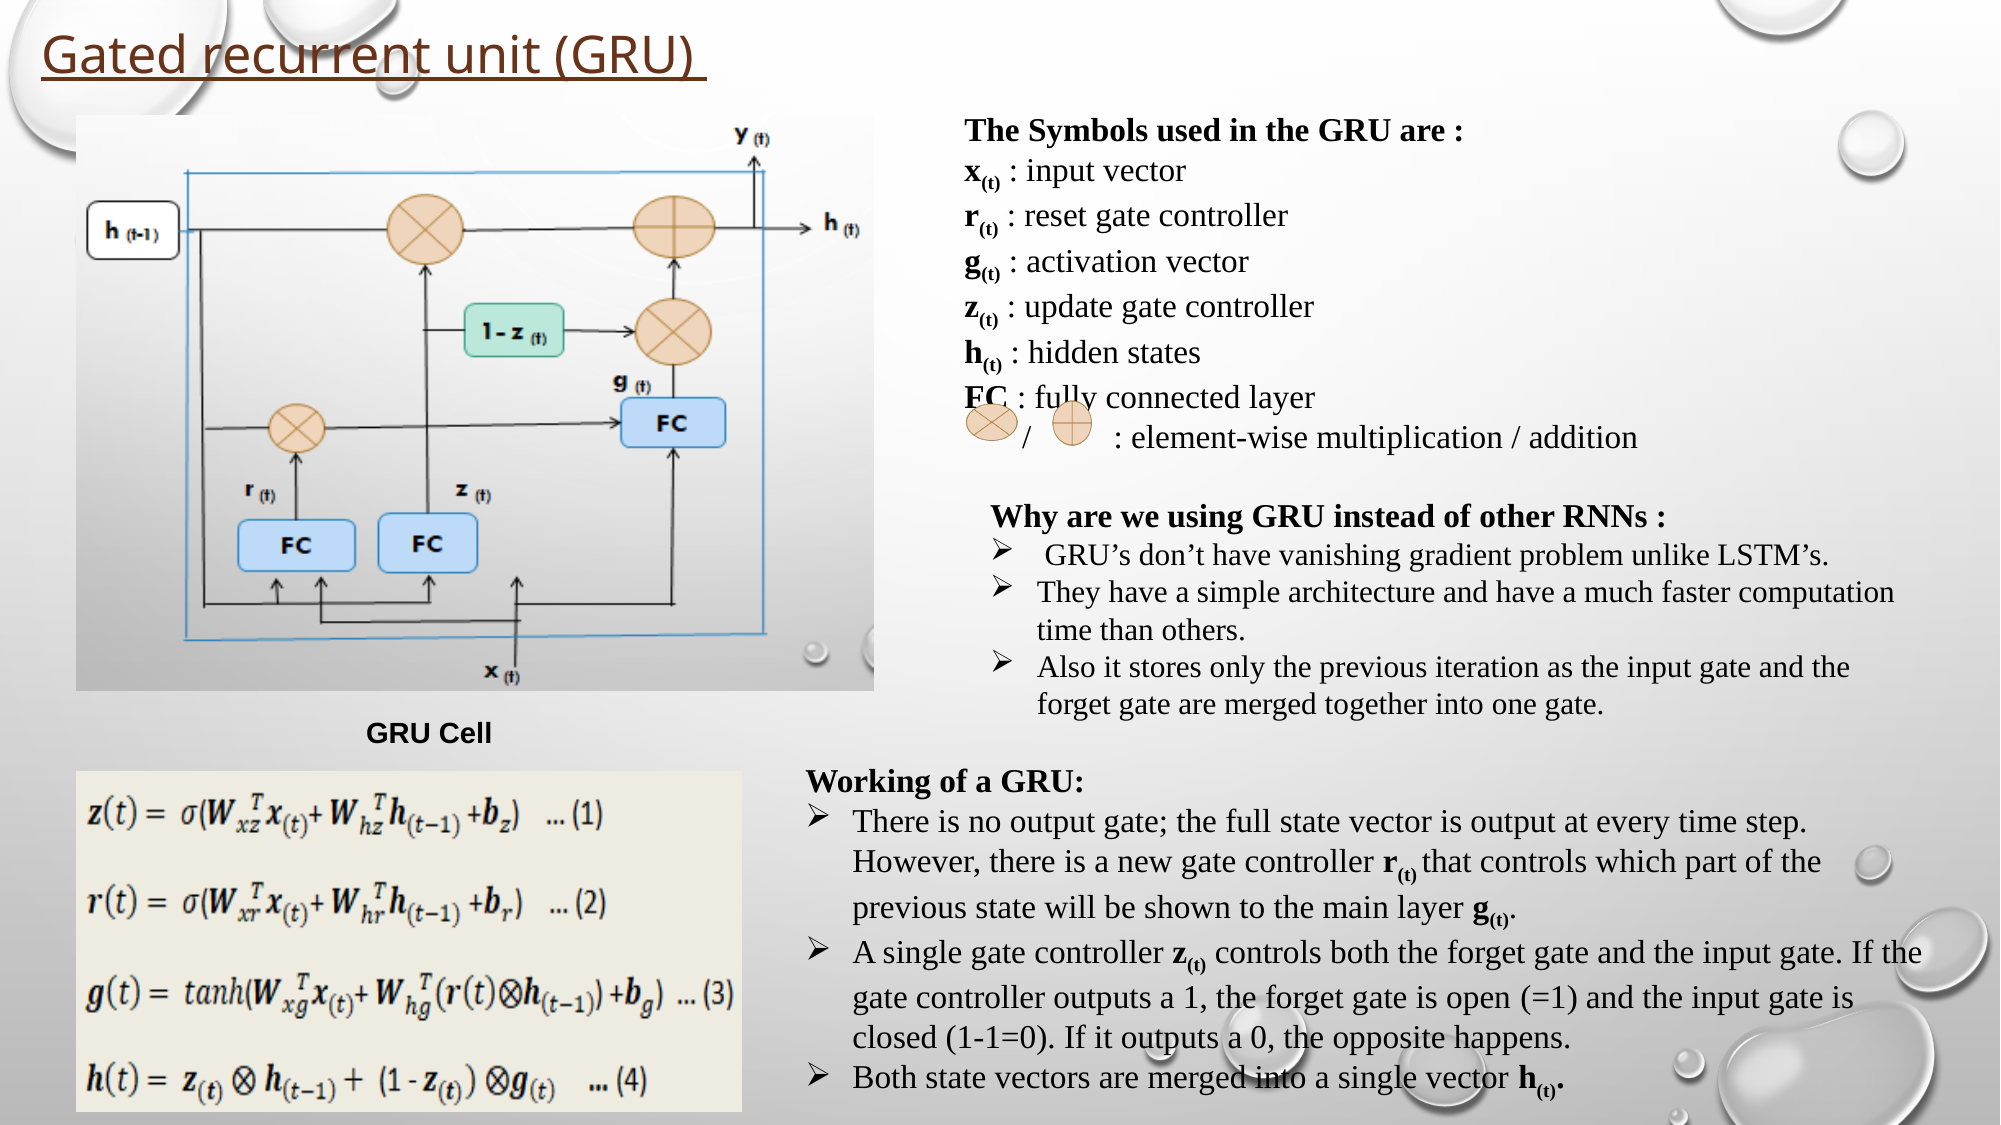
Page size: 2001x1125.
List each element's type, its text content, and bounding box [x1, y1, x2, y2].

text_box The Symbols used in the GRU are : x(t) : input vector r(t) : reset gate controller g(t) : activation vector z(t) : update gate controller h(t) : hidden states FC : fully connected layer / : element-wise multiplication / addition [949, 100, 1924, 543]
text_box Why are we using GRU instead of other RNNs : GRU’s don’t have vanishing gradient problem unlike LSTM’s. They have a simple architecture and have a much faster computation time than others. Also it stores only the previous iteration as the input gate and the forget gate are merged together into one gate. [974, 406, 1938, 729]
picture [0, 0, 2000, 1125]
text_box Gated recurrent unit (GRU) [26, 13, 1187, 103]
text_box GRU Cell [351, 707, 607, 758]
text_box Working of a GRU: There is no output gate; the full state vector is output at every time step. However, there is a new gate controller r(t) that controls which part of the previous state will be shown to the main layer g(t). A single gate controller z(t) controls both the forget gate and the input gate. If the gate controller outputs a 1, the forget gate is open (=1) and the input gate is closed (1-1=0). If it outputs a 0, the opposite happens. Both state vectors are merged into a single vector h(t). [790, 752, 1951, 1109]
